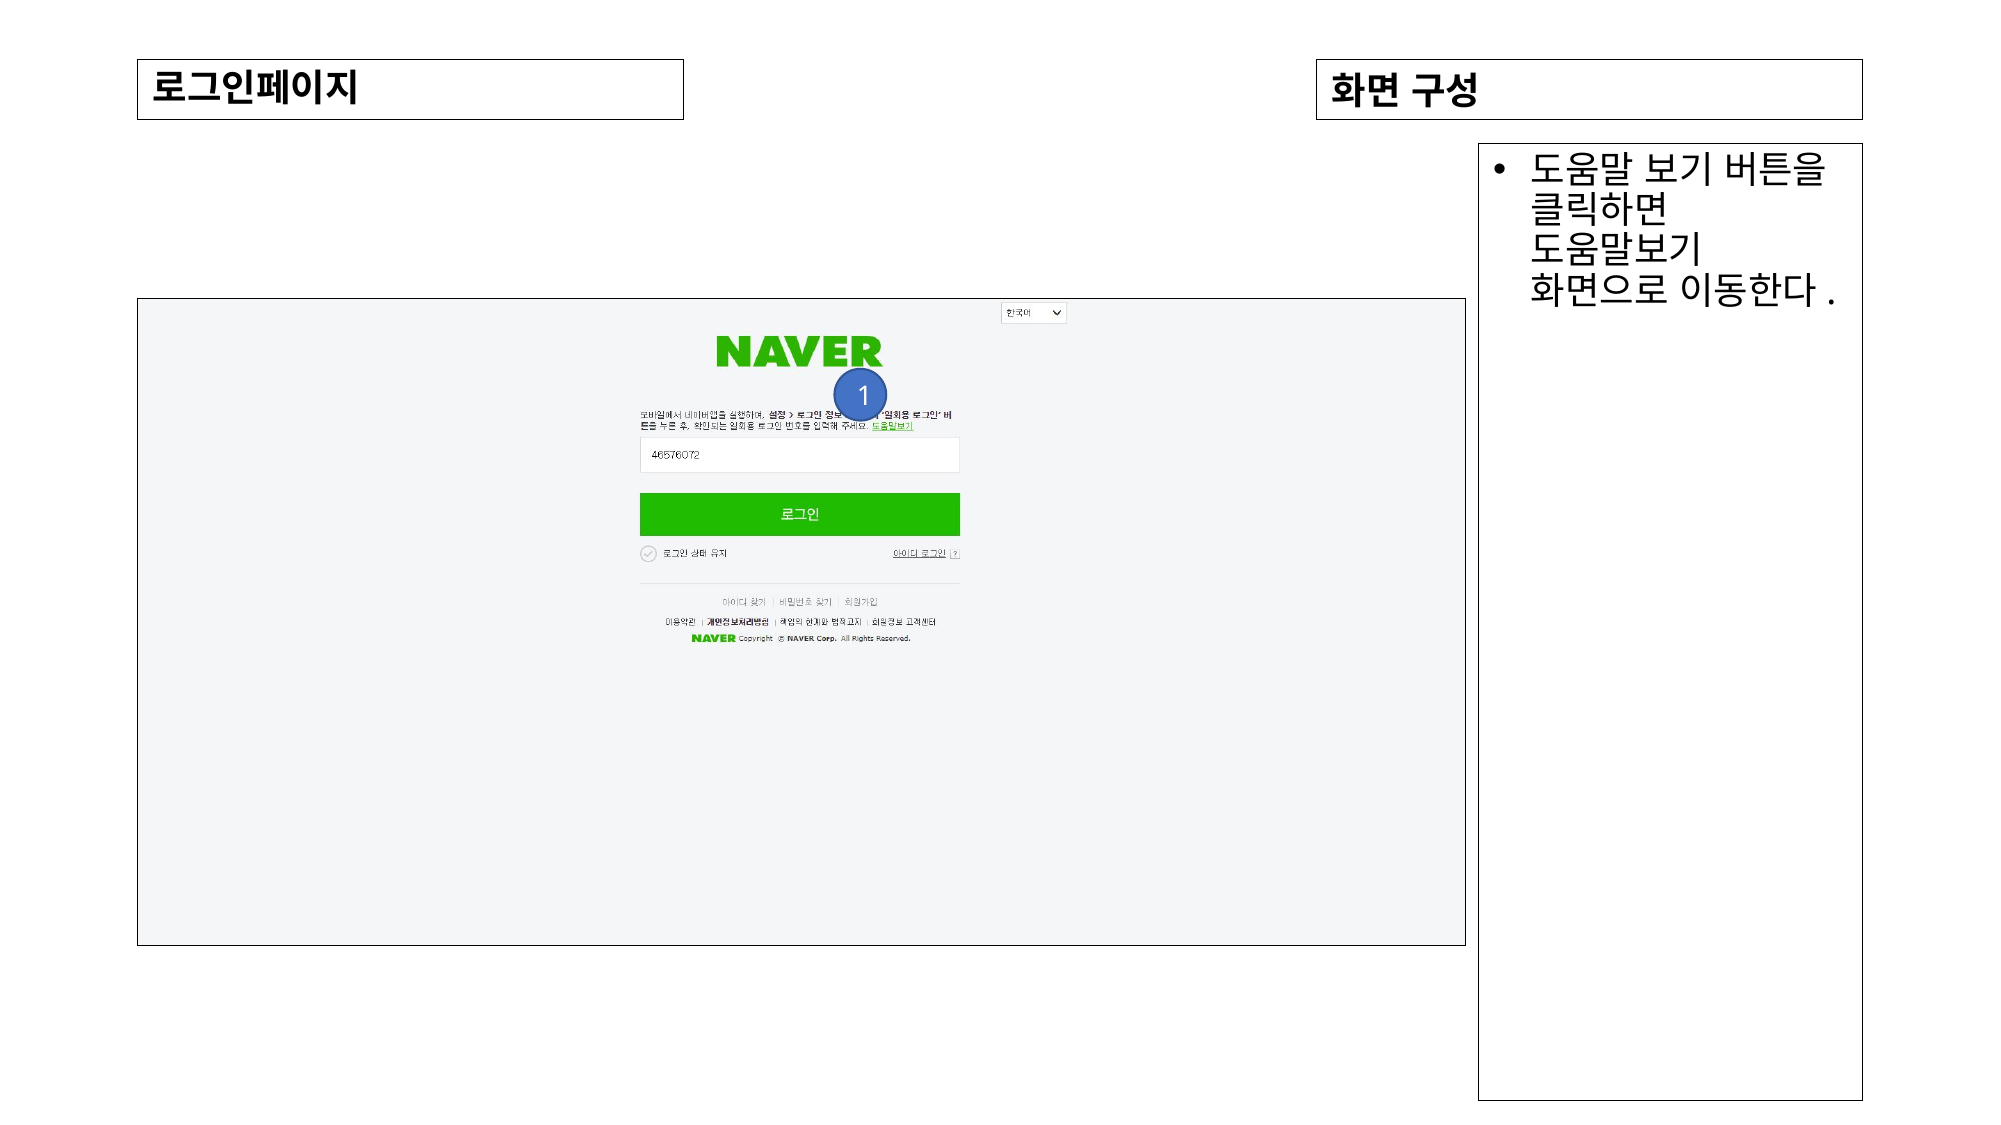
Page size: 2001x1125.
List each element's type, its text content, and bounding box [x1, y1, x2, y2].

list 화면 구성 [1316, 59, 1863, 120]
title 로그인페이지 [137, 59, 684, 120]
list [137, 298, 1466, 946]
list 도움말 보기 버튼을 클릭하면 도움말보기 화면으로 이동한다. [1478, 143, 1863, 1101]
